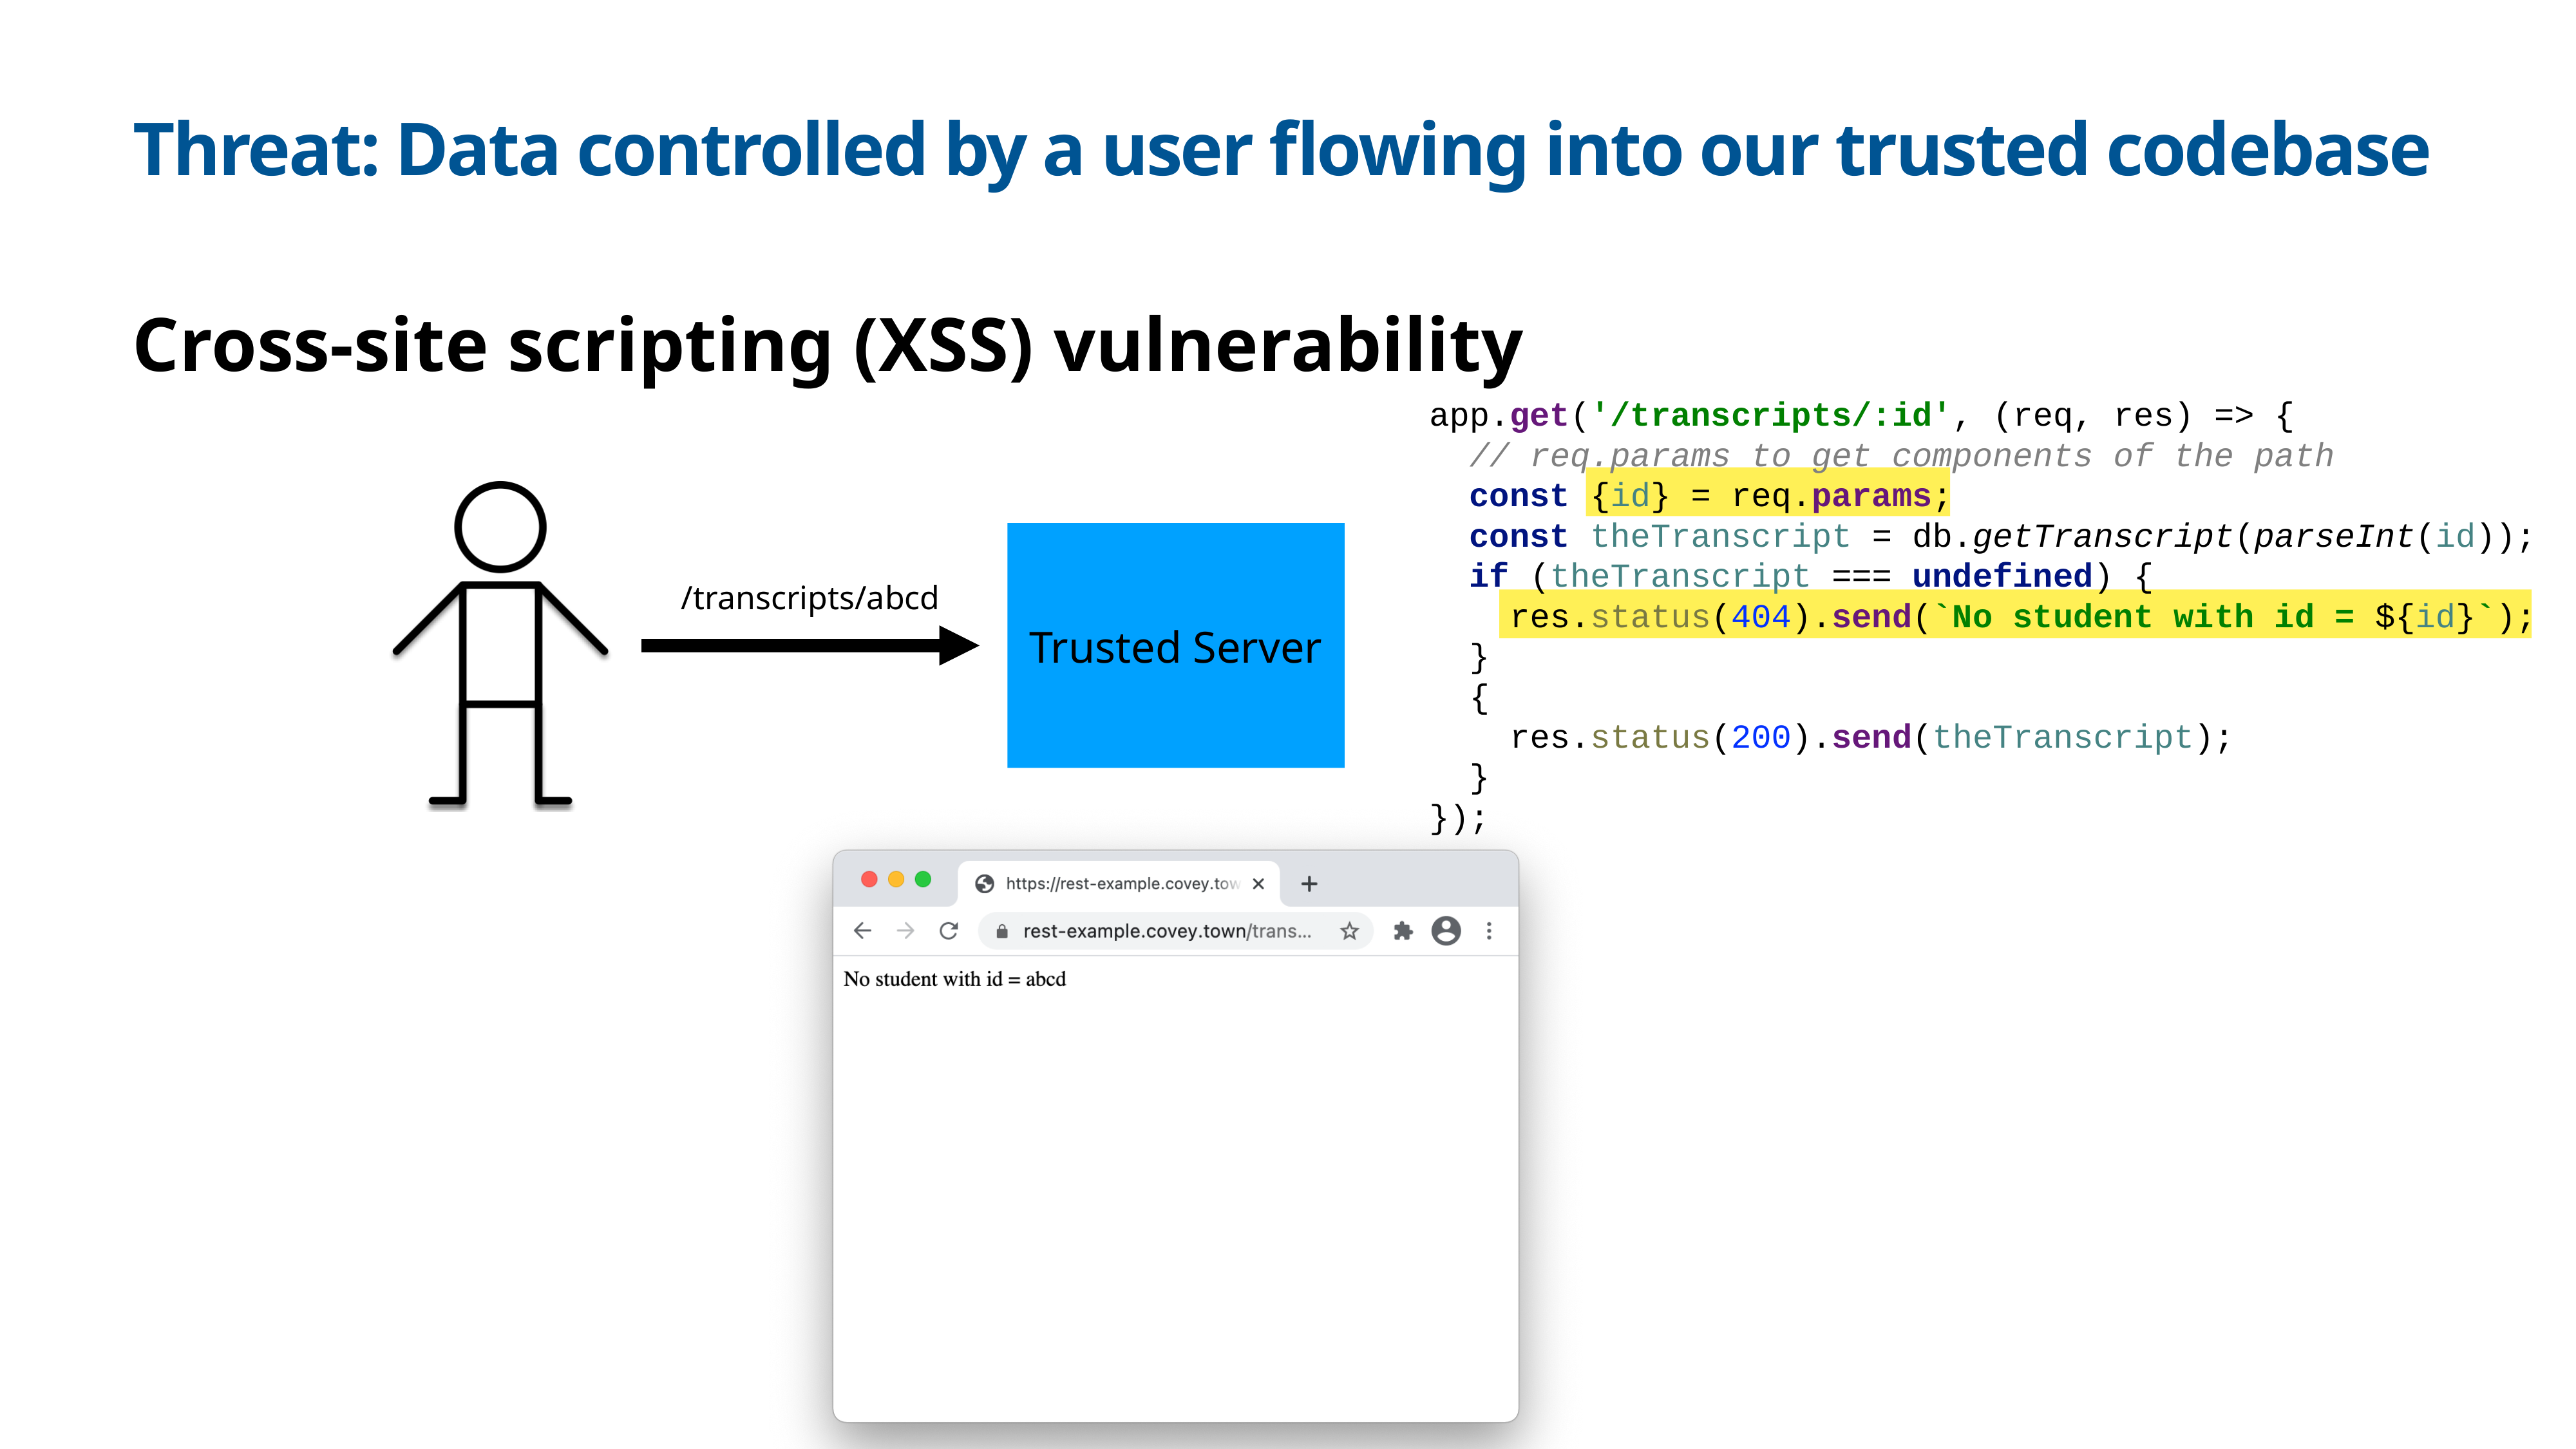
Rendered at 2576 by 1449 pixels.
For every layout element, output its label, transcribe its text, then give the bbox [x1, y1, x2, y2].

text_box /transcripts/abcd [676, 571, 945, 621]
text_box Trusted Server [1007, 523, 1345, 768]
title Threat: Data controlled by a user flowing into our trusted codebase [127, 113, 2449, 266]
text_box [641, 641, 980, 650]
picture [757, 799, 1595, 1449]
text_box app.get('/transcripts/:id', (req, res) => { // req.params to get components of the path const {id} = req.params; const theTranscript = db.getTranscript(parseInt(id)); if (theTranscript === undefined) { res.status(404).send(`No student with id = ${id}`); } { res.status(200).send(theTranscript); } }); [1424, 387, 2542, 841]
picture [385, 479, 614, 812]
list Cross-site scripting (XSS) vulnerability [127, 292, 2449, 392]
